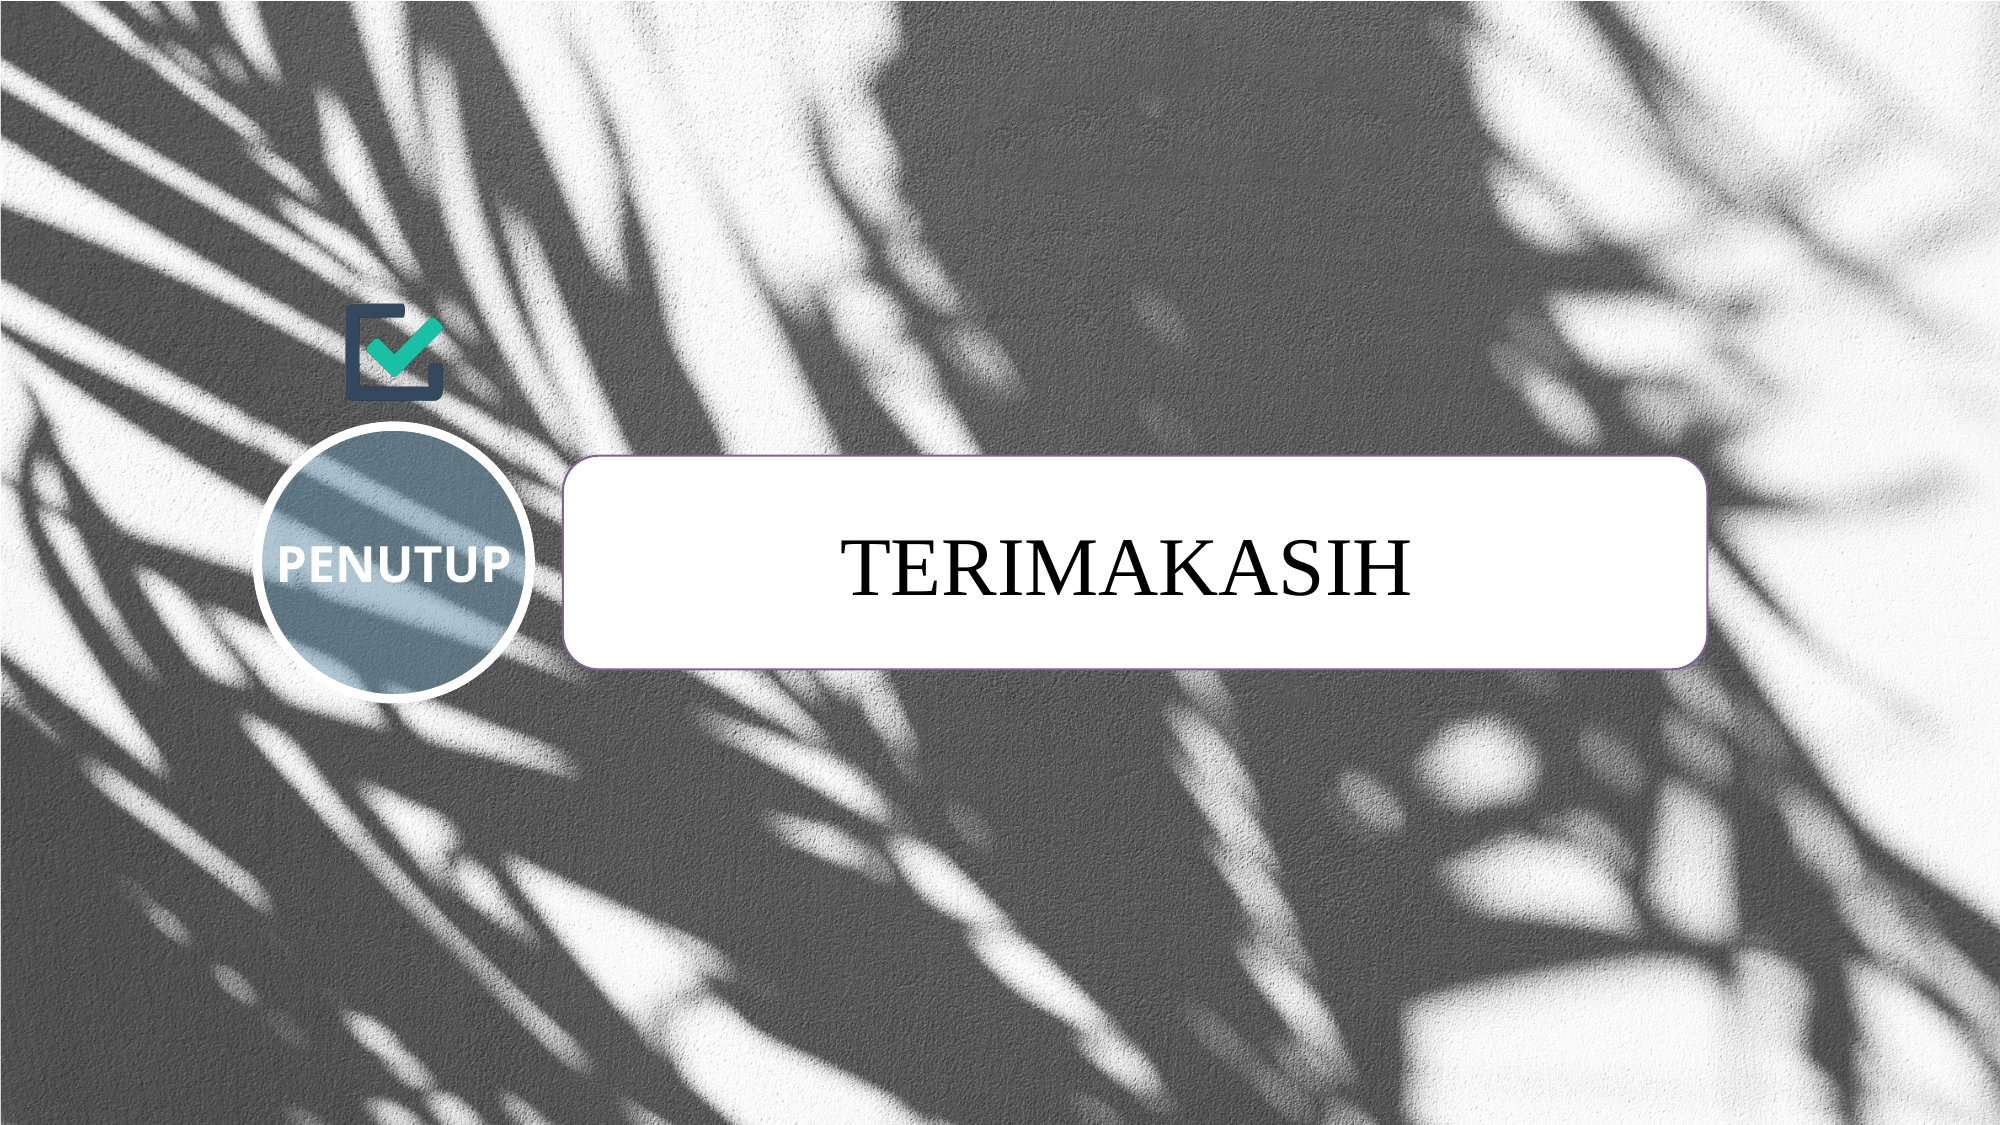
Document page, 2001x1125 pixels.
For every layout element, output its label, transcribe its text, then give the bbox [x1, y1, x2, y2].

text_box [1563, 454, 1709, 671]
text_box PENUTUP [243, 524, 437, 600]
picture [3, 0, 1998, 1125]
text_box [261, 425, 437, 524]
text_box [261, 600, 437, 700]
